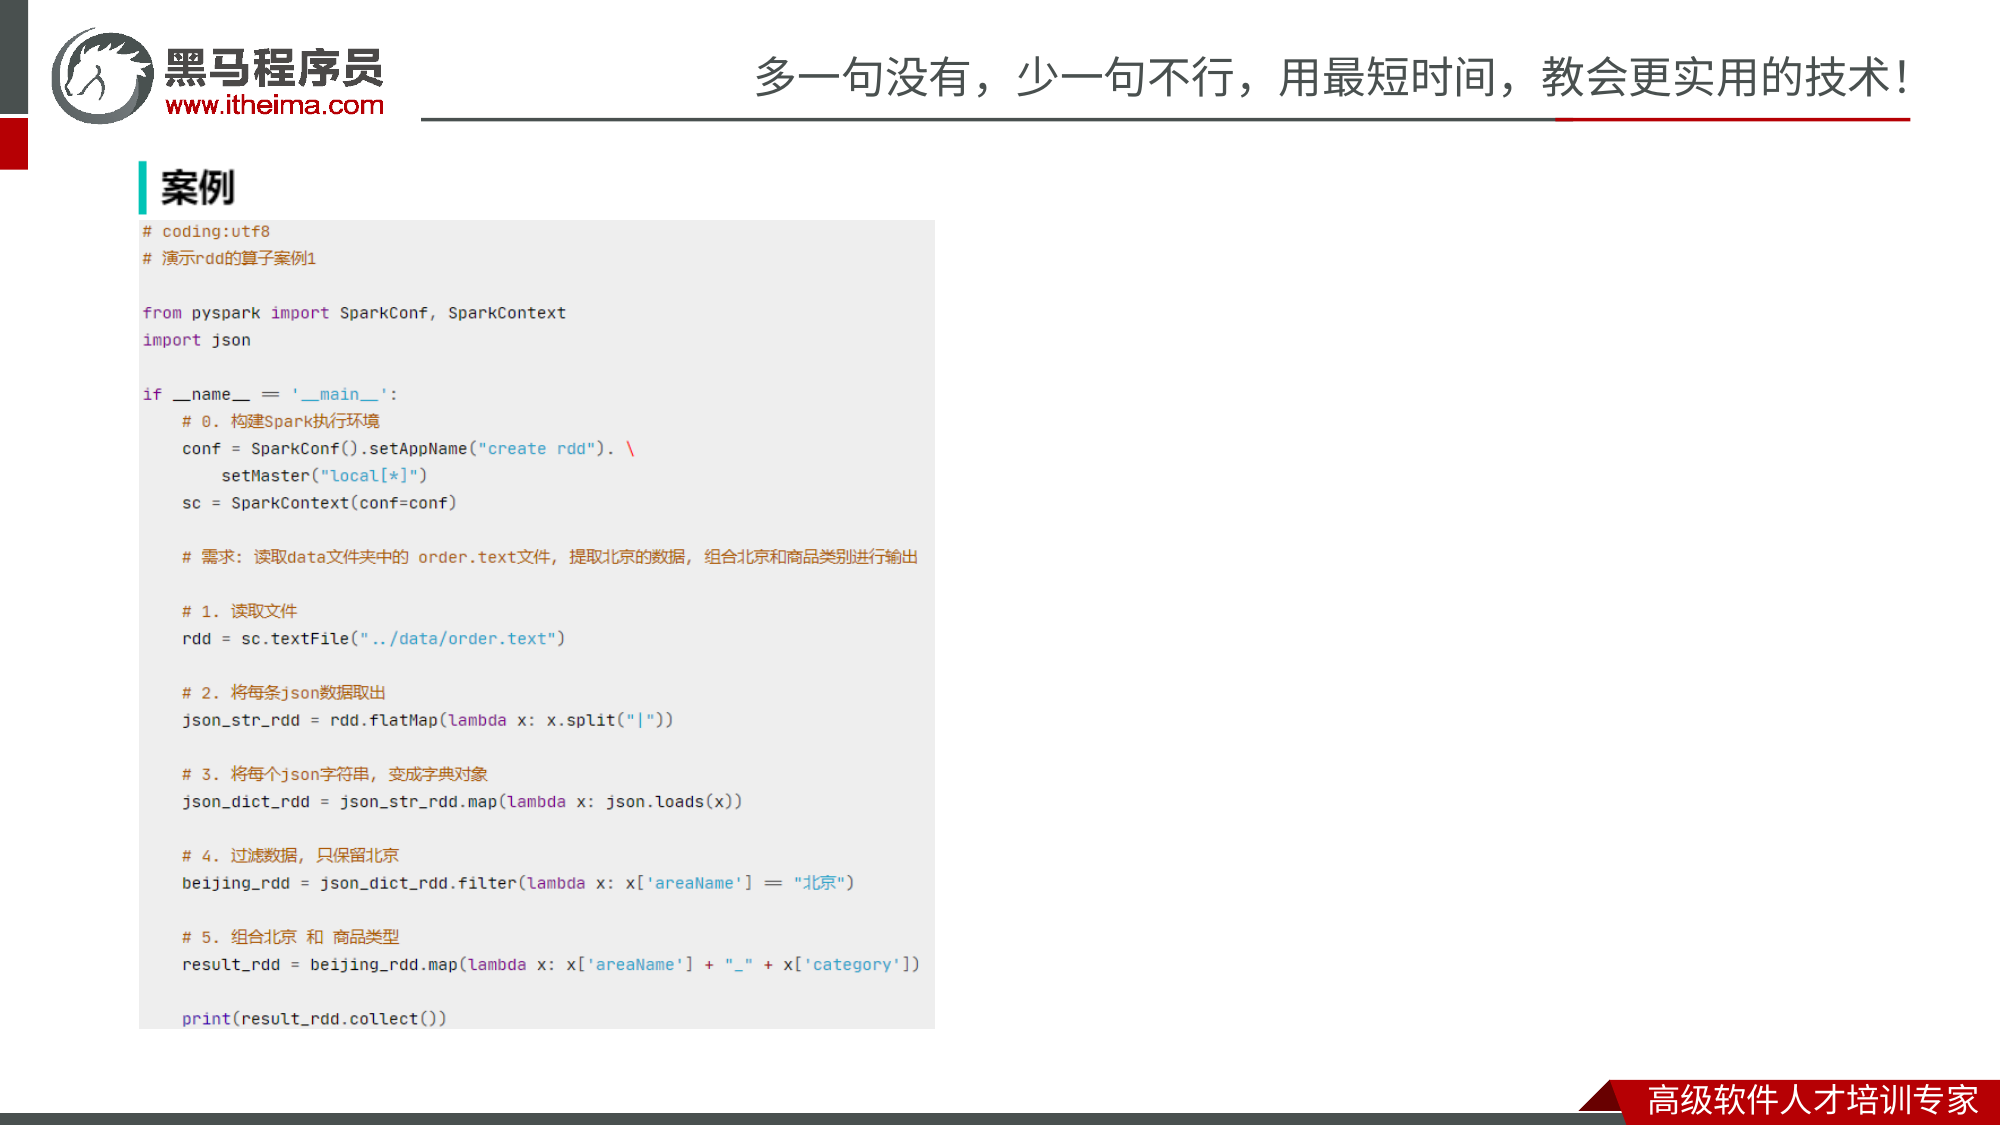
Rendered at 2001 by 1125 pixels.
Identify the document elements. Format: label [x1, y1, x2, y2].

picture [128, 151, 935, 1029]
picture [50, 26, 384, 125]
